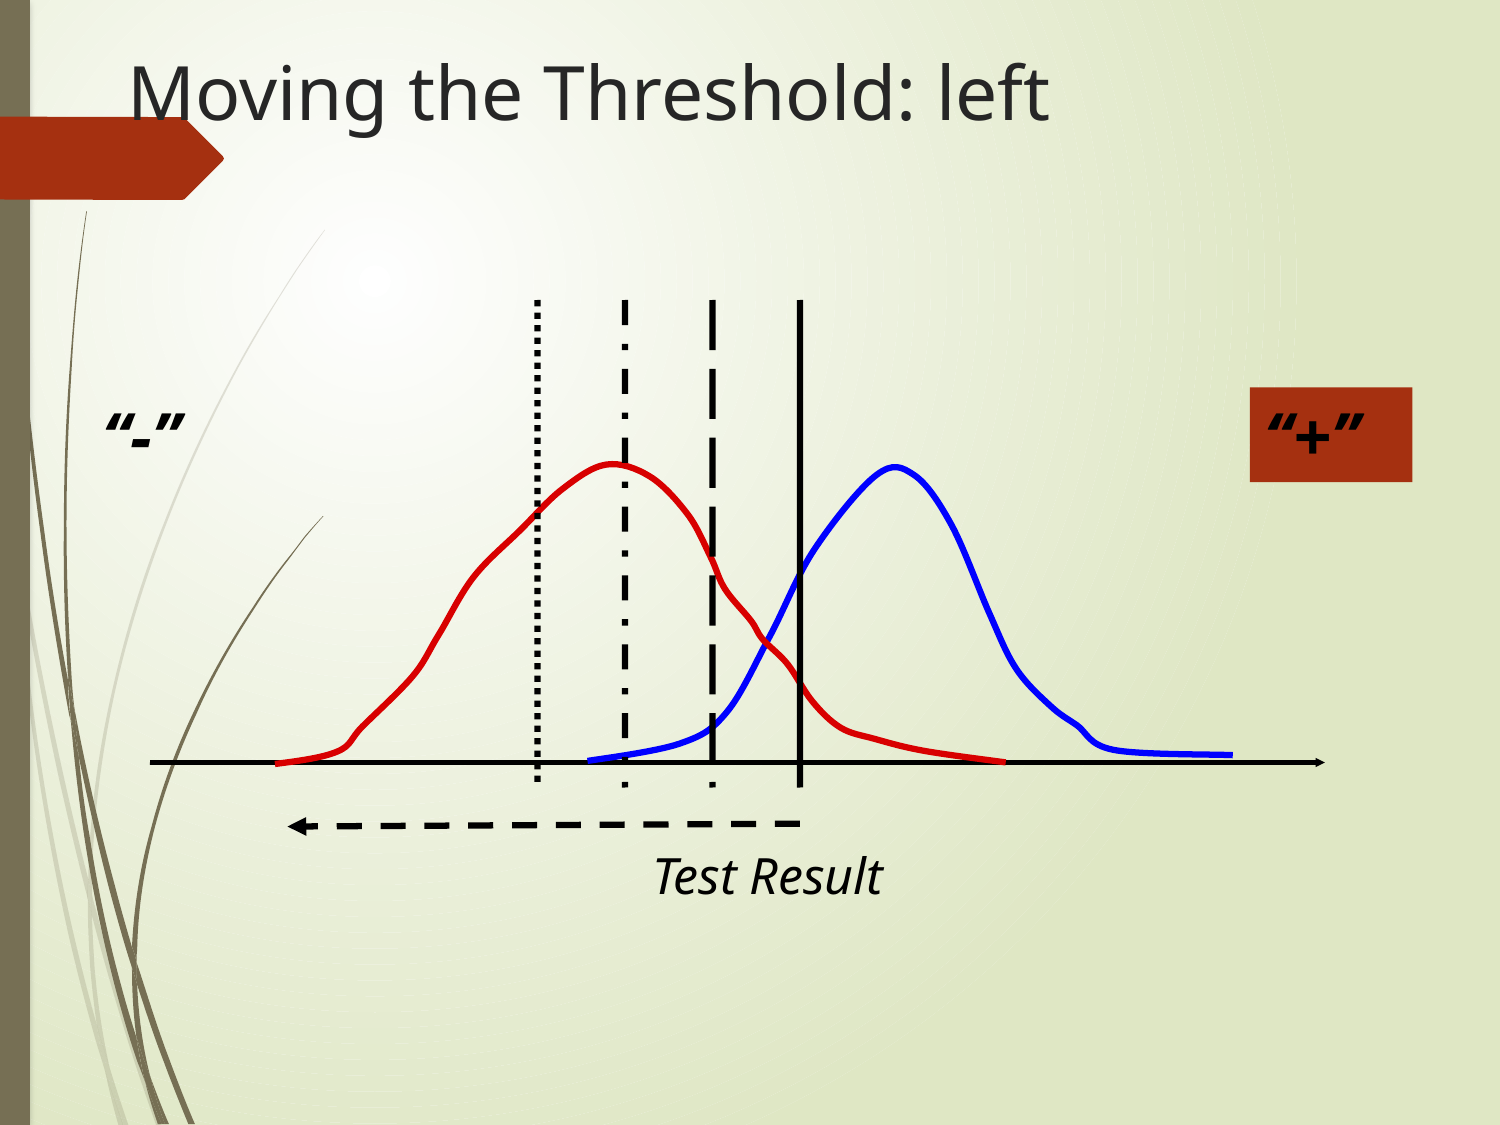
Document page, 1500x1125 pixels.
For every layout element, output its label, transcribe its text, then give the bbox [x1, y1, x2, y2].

title Moving the Threshold: left [112, 37, 1388, 225]
text_box [801, 684, 1006, 763]
text_box [1006, 758, 1325, 767]
text_box [766, 467, 1233, 758]
text_box [287, 820, 300, 833]
text_box [274, 464, 800, 764]
text_box ‘‘+’’ [1249, 387, 1413, 483]
text_box ‘‘-’’ [87, 387, 238, 483]
text_box Test Result [637, 837, 1050, 913]
